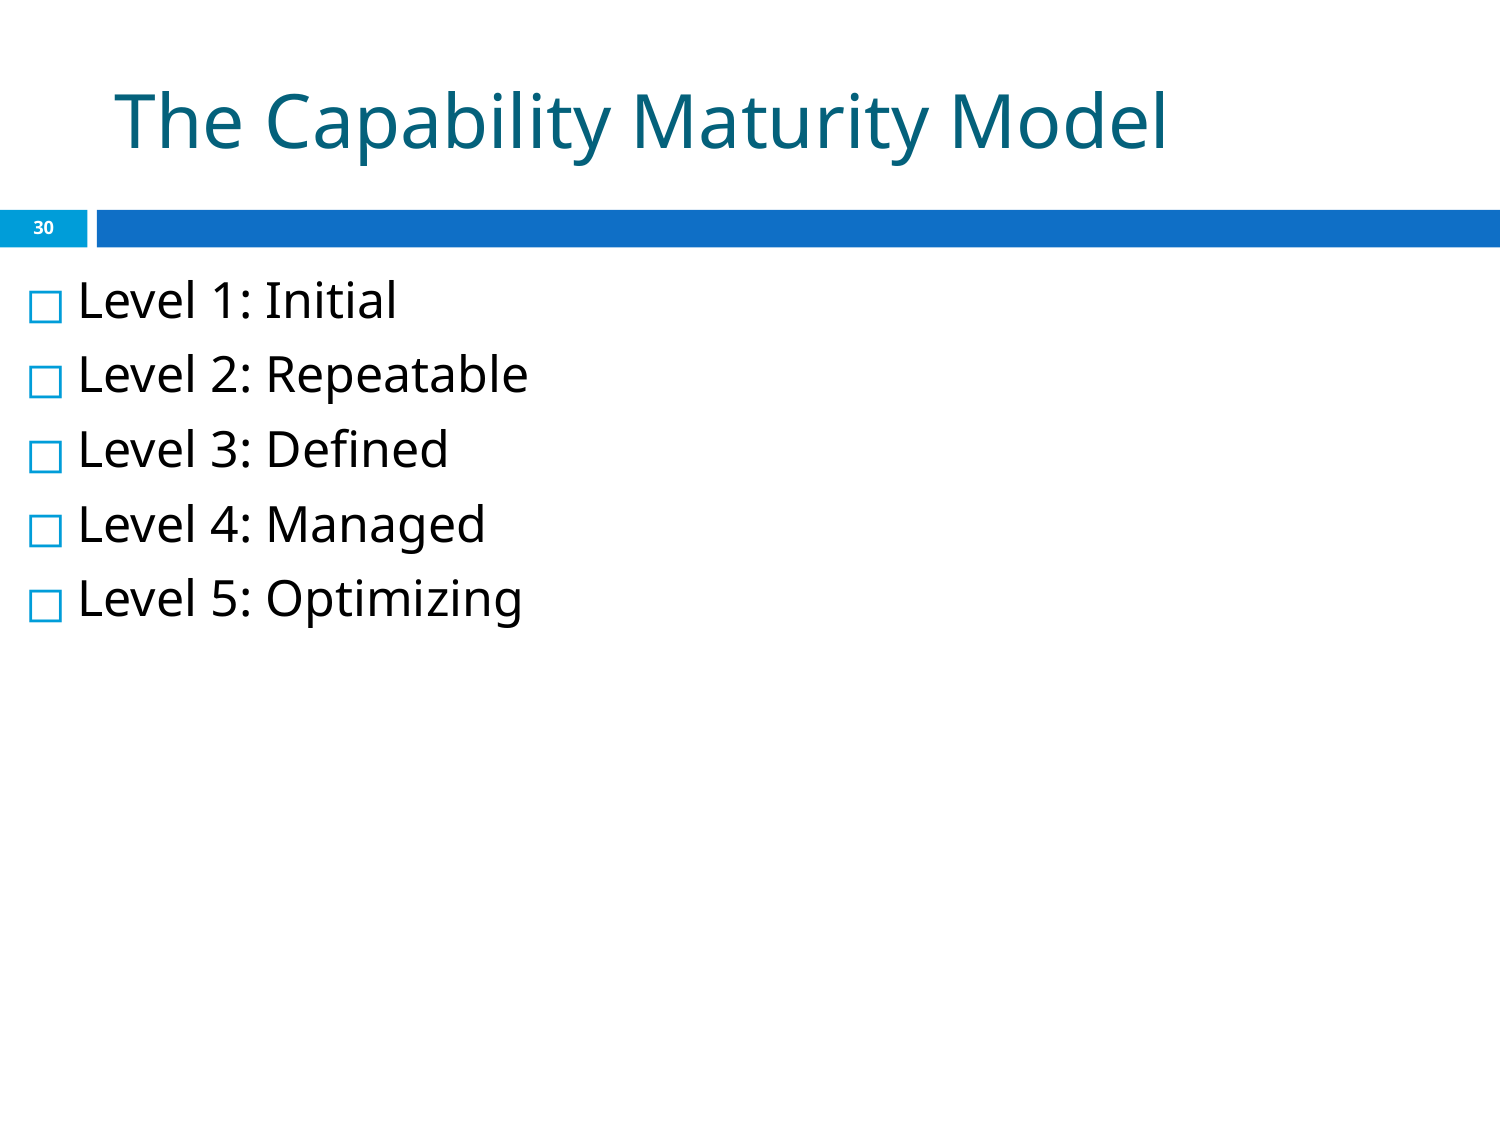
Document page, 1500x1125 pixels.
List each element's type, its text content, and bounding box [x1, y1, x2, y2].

title The Capability Maturity Model [99, 37, 1438, 200]
list Level 1: Initial Level 2: Repeatable Level 3: Defined Level 4: Managed Level 5: Optimizing [10, 260, 1476, 1011]
slide_number ‹#› [0, 208, 88, 249]
